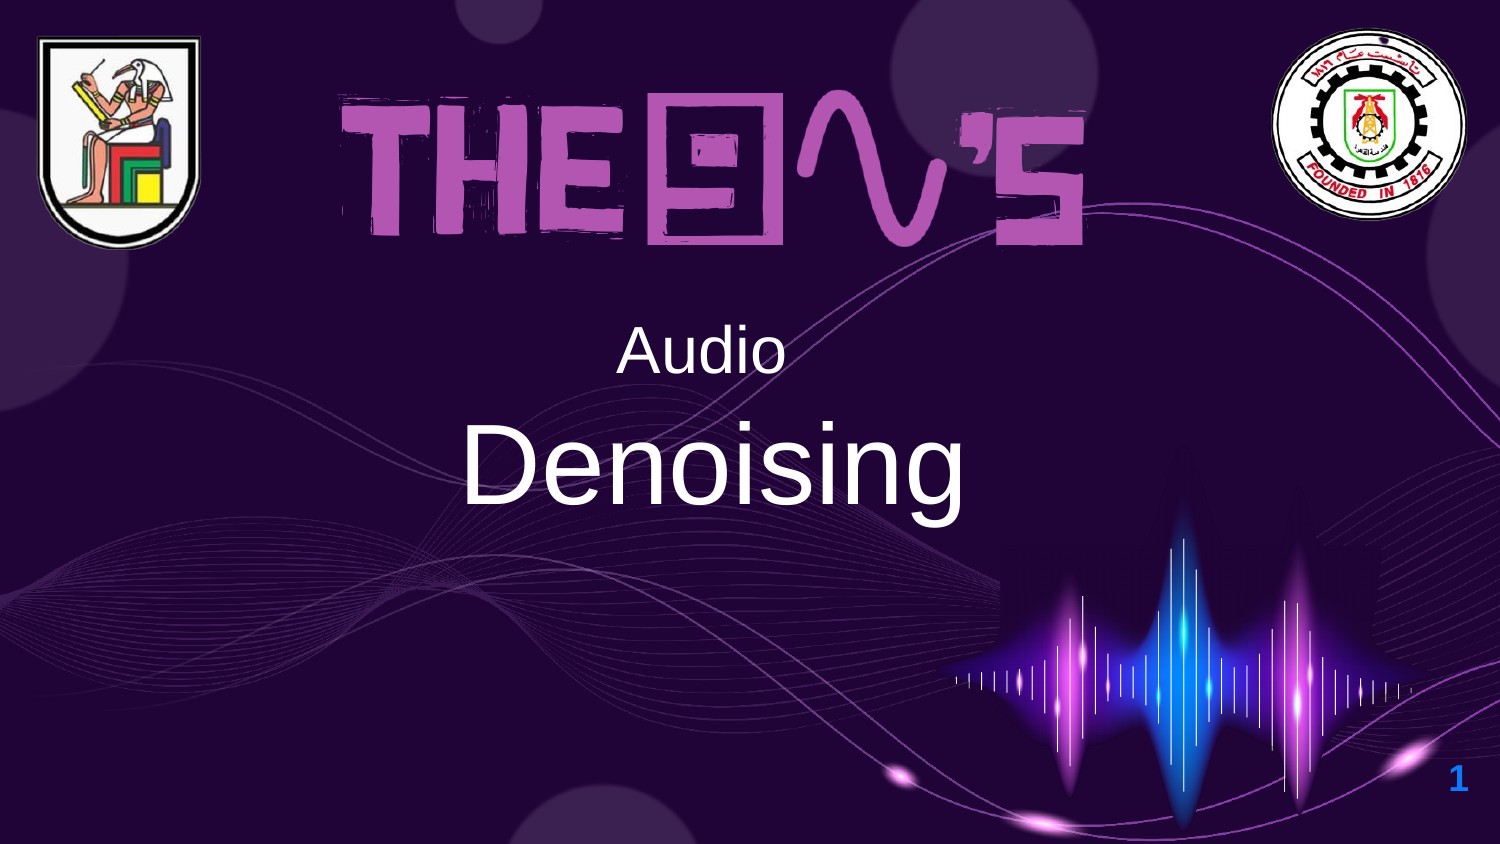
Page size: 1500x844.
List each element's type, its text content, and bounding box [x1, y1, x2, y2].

picture [0, 0, 1500, 844]
text_box 1 [1439, 741, 1478, 812]
